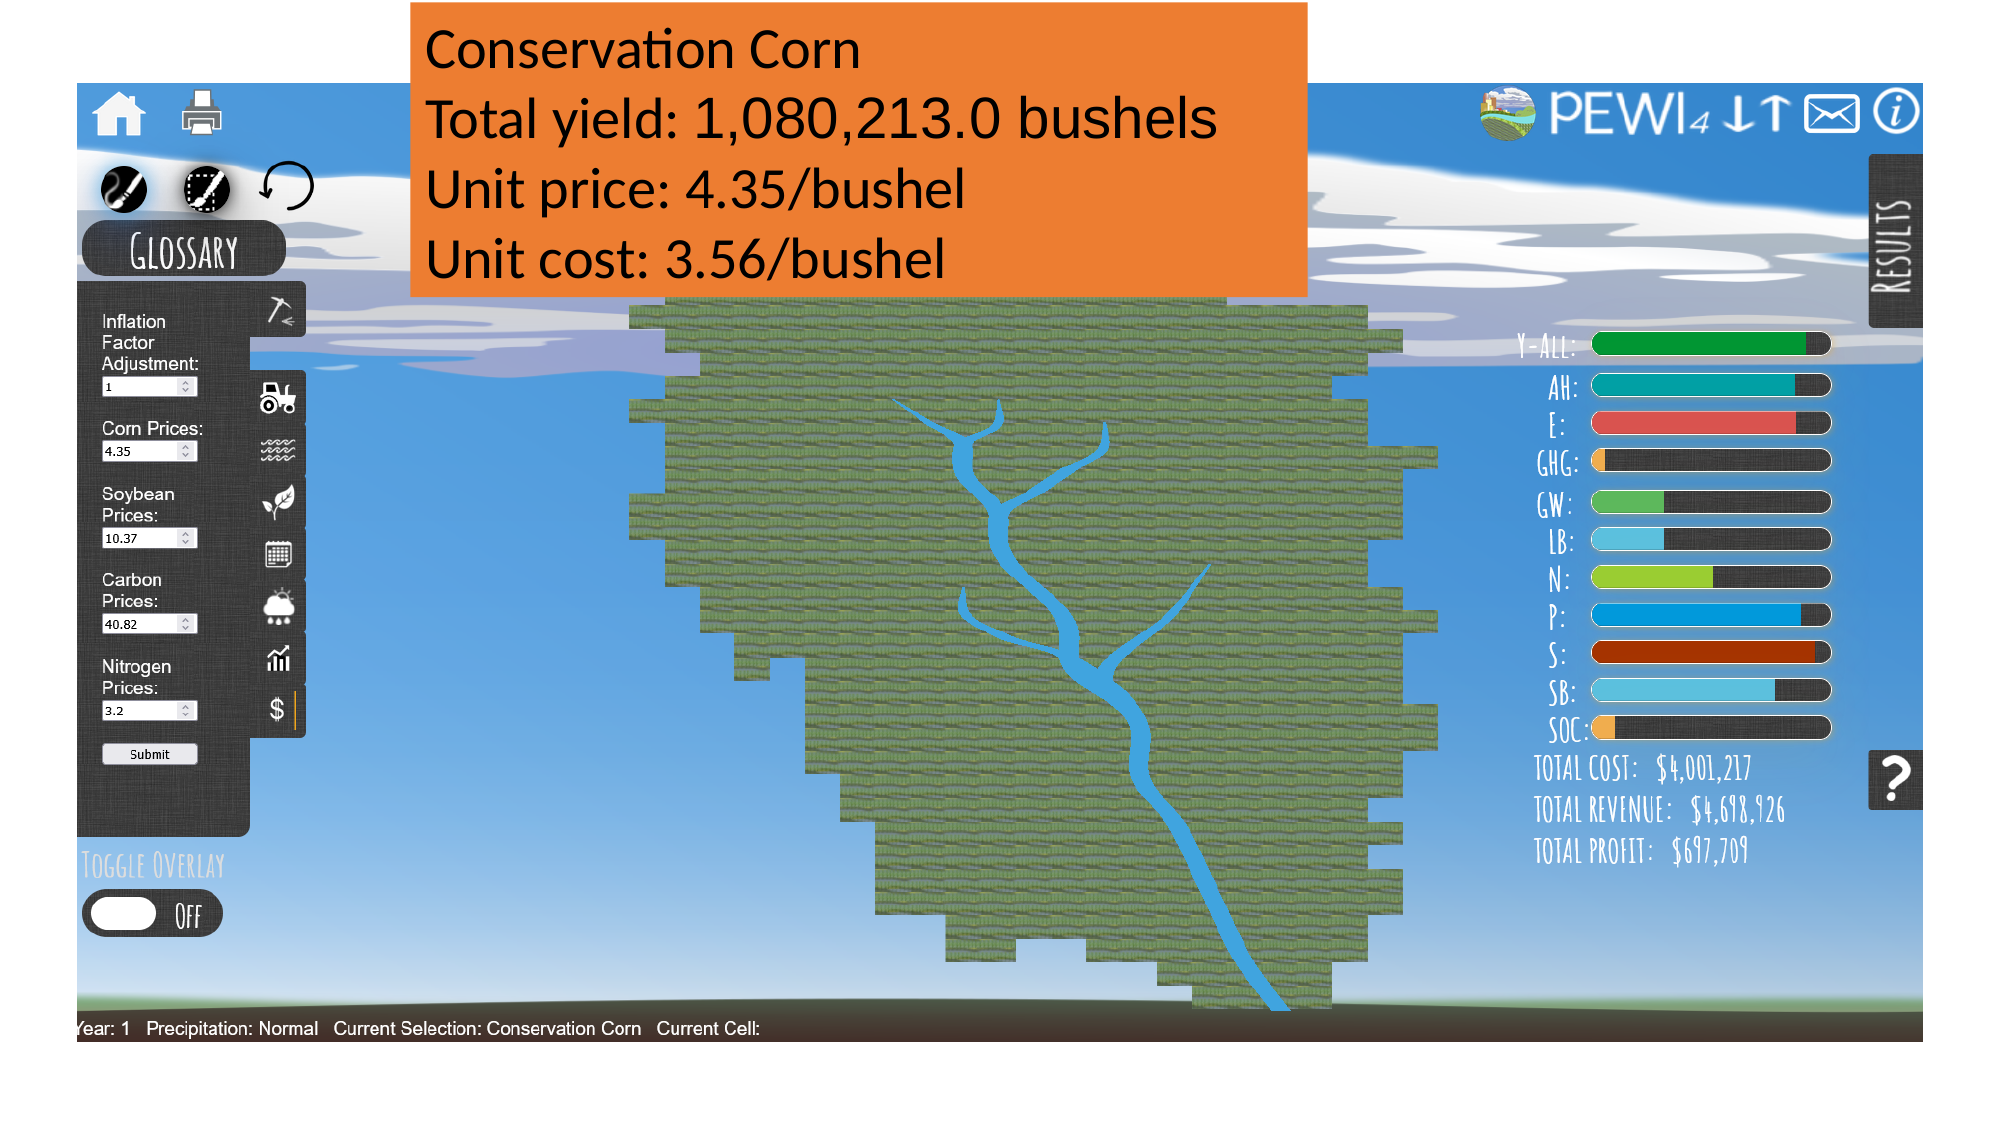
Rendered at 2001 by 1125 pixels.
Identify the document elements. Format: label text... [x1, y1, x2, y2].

text_box Conservation Corn Total yield: 1,080,213.0 bushels Unit price: 4.35/bushel Unit cost: 3.56/bushel [410, 2, 1308, 83]
picture [77, 83, 1923, 1042]
